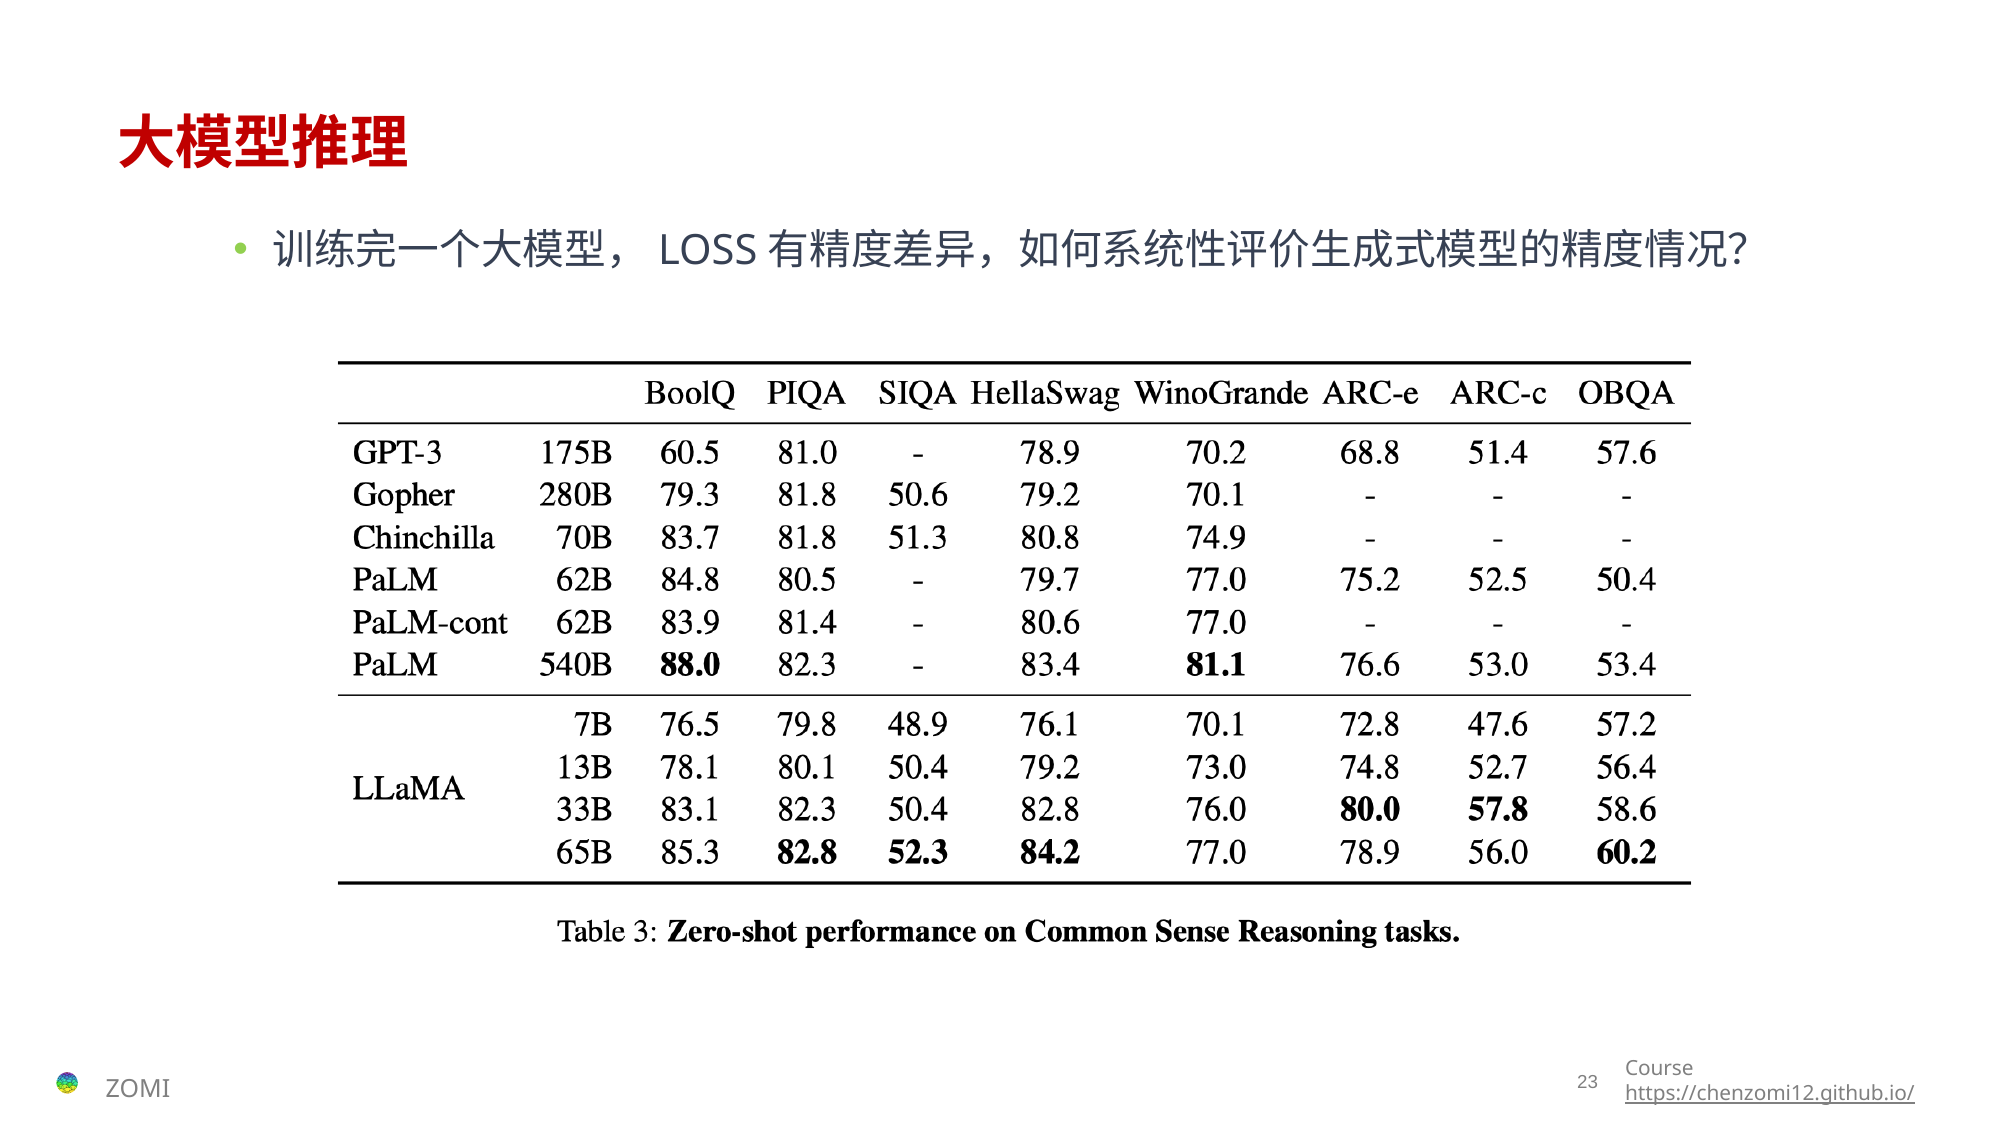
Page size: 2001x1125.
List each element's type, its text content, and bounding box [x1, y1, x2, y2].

list 训练完一个大模型，LOSS有精度差异，如何系统性评价生成式模型的精度情况？ [102, 190, 1901, 288]
picture [57, 1073, 77, 1093]
picture [285, 329, 1740, 970]
title 大模型推理 [102, 91, 1901, 189]
